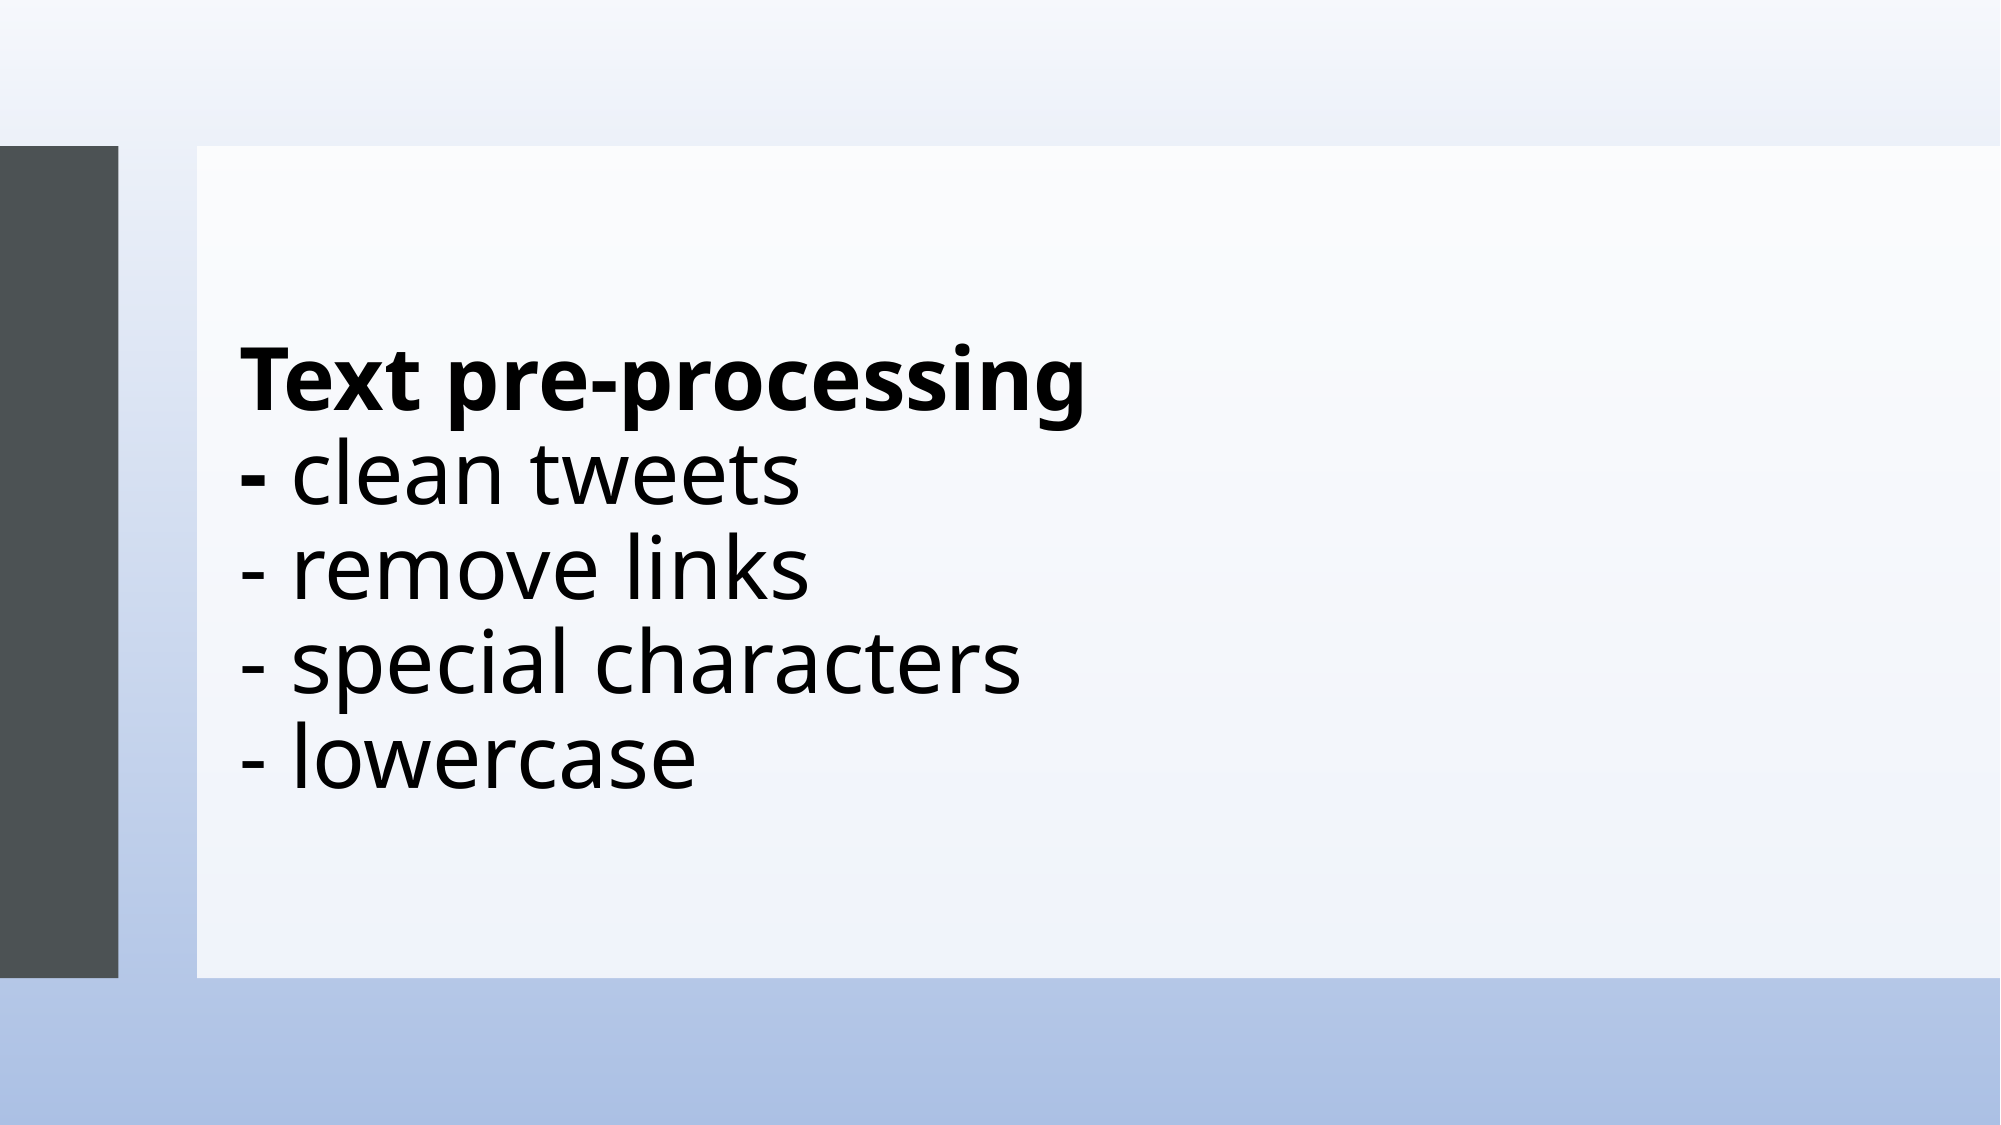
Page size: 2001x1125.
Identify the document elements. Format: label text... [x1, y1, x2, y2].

text_box [0, 145, 119, 979]
text_box [185, 184, 1686, 576]
title Text pre-processing - clean tweets - remove links - special characters - lowercase [224, 272, 1803, 815]
text_box [185, 590, 1686, 863]
text_box [0, 0, 2000, 1125]
text_box [196, 145, 2000, 979]
